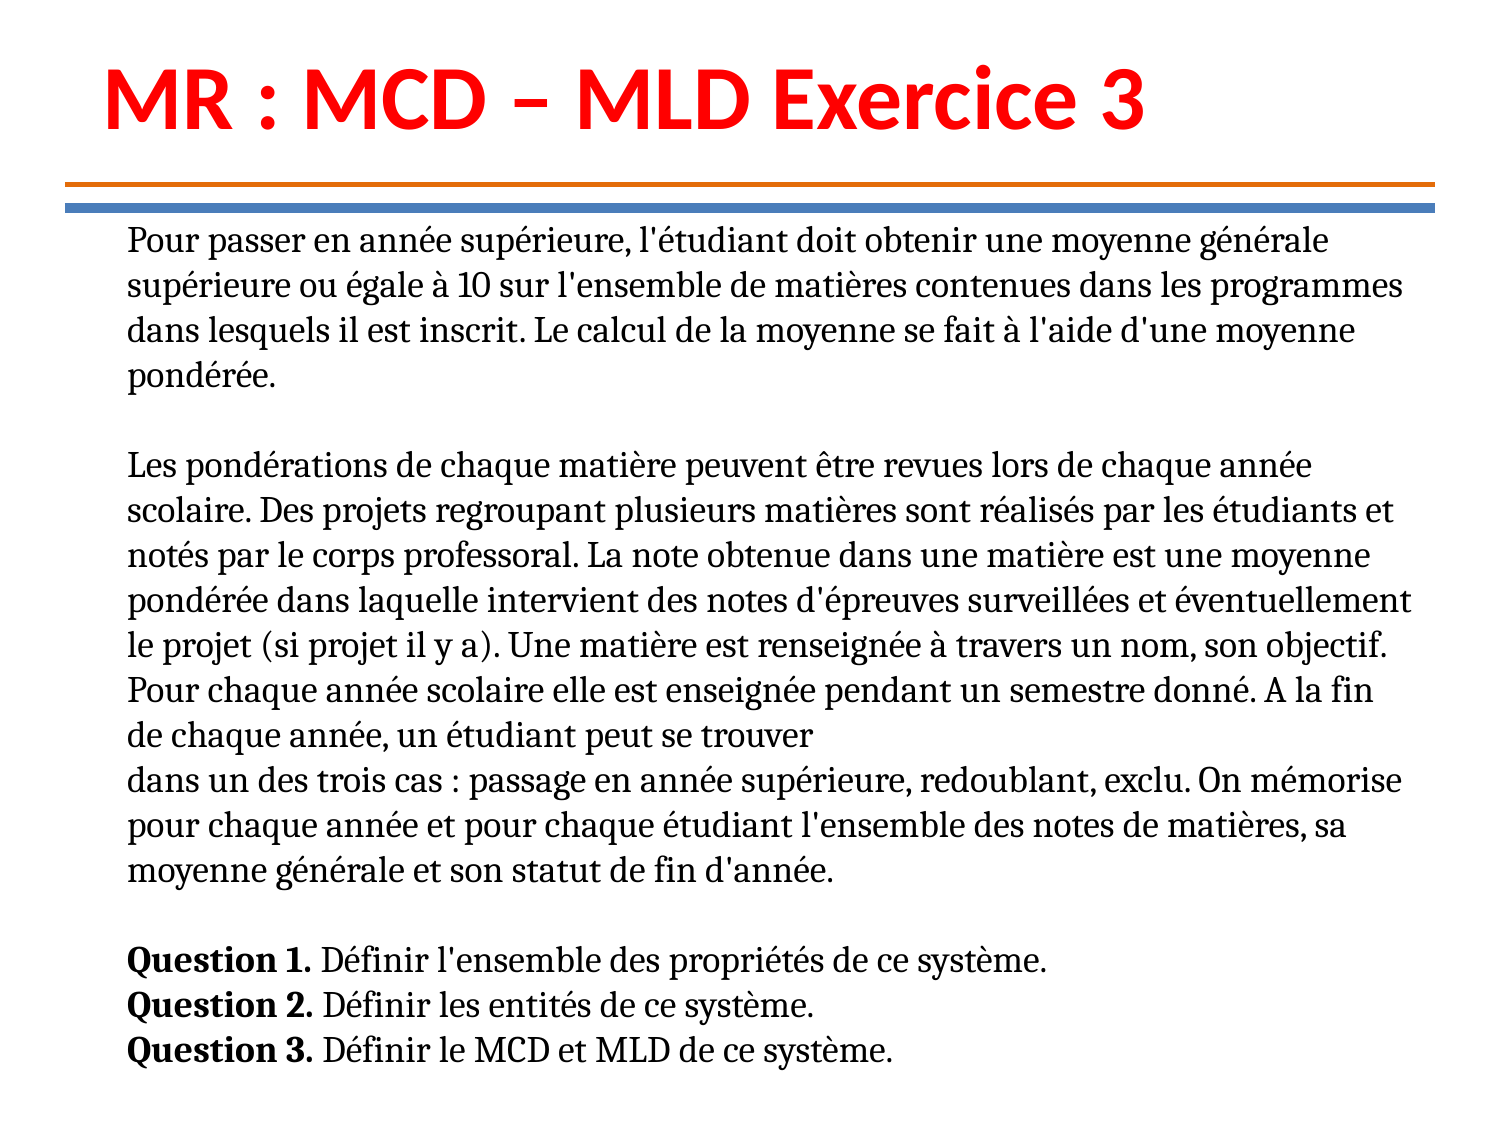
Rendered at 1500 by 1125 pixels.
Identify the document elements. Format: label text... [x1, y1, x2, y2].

text_box MR : MCD – MLD Exercice 3 [87, 30, 1246, 156]
text_box Pour passer en année supérieure, l'étudiant doit obtenir une moyenne générale supérieure ou égale à 10 sur l'ensemble de matières contenues dans les programmes dans lesquels il est inscrit. Le calcul de la moyenne se fait à l'aide d'une moyenne pondérée. Les pondérations de chaque matière peuvent être revues lors de chaque année scolaire. Des projets regroupant plusieurs matières sont réalisés par les étudiants et notés par le corps professoral. La note obtenue dans une matière est une moyenne pondérée dans laquelle intervient des notes d'épreuves surveillées et éventuellement le projet (si projet il y a). Une matière est renseignée à travers un nom, son objectif. Pour chaque année scolaire elle est enseignée pendant un semestre donné. A la fin de chaque année, un étudiant peut se trouver dans un des trois cas : passage en année supérieure, redoublant, exclu. On mémorise pour chaque année et pour chaque étudiant l'ensemble des notes de matières, sa moyenne générale et son statut de fin d'année. Question 1. Définir l'ensemble des propriétés de ce système. Question 2. Définir les entités de ce système. Question 3. Définir le MCD et MLD de ce système. [112, 217, 1435, 1087]
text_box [64, 184, 1436, 209]
